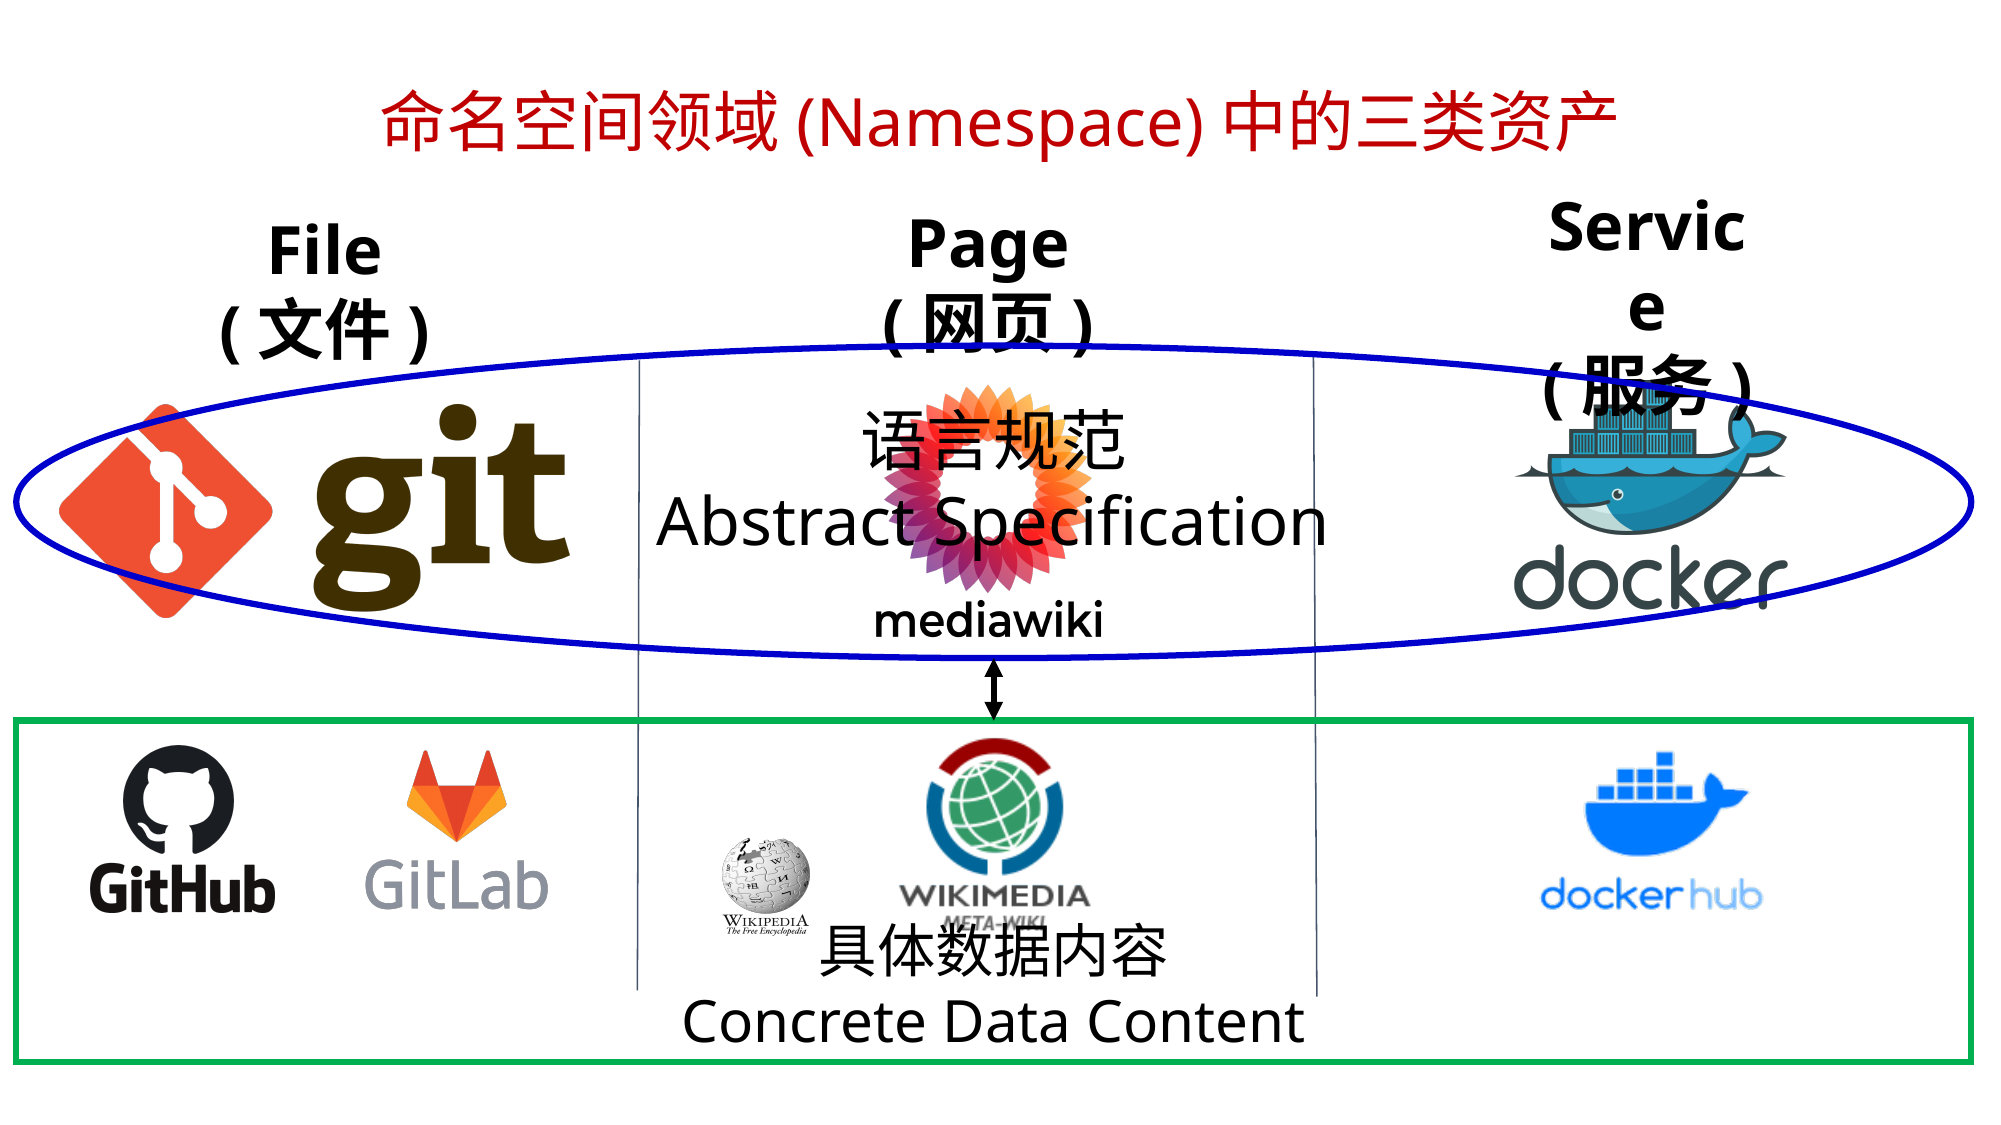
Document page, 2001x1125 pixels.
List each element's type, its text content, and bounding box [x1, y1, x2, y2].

picture [1524, 737, 1779, 930]
text_box 命名空间领域(Namespace)中的三类资产 [68, 73, 1933, 199]
picture [59, 404, 570, 618]
picture [328, 714, 584, 945]
text_box 语言规范 Abstract Specification [226, 344, 1706, 660]
text_box 语言规范 Abstract Specification [15, 454, 59, 549]
text_box Service (服务) [1511, 283, 1785, 380]
text_box Page (网页) [861, 260, 1116, 345]
picture [1514, 380, 1788, 610]
text_box 语言规范 Abstract Specification [1788, 409, 1973, 594]
picture [90, 745, 275, 913]
text_box File (文件) [197, 227, 452, 349]
picture [861, 369, 1116, 652]
picture [885, 724, 1103, 942]
picture [721, 837, 811, 936]
text_box 具体数据内容 Concrete Data Content [15, 720, 1972, 1063]
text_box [1313, 354, 1317, 997]
